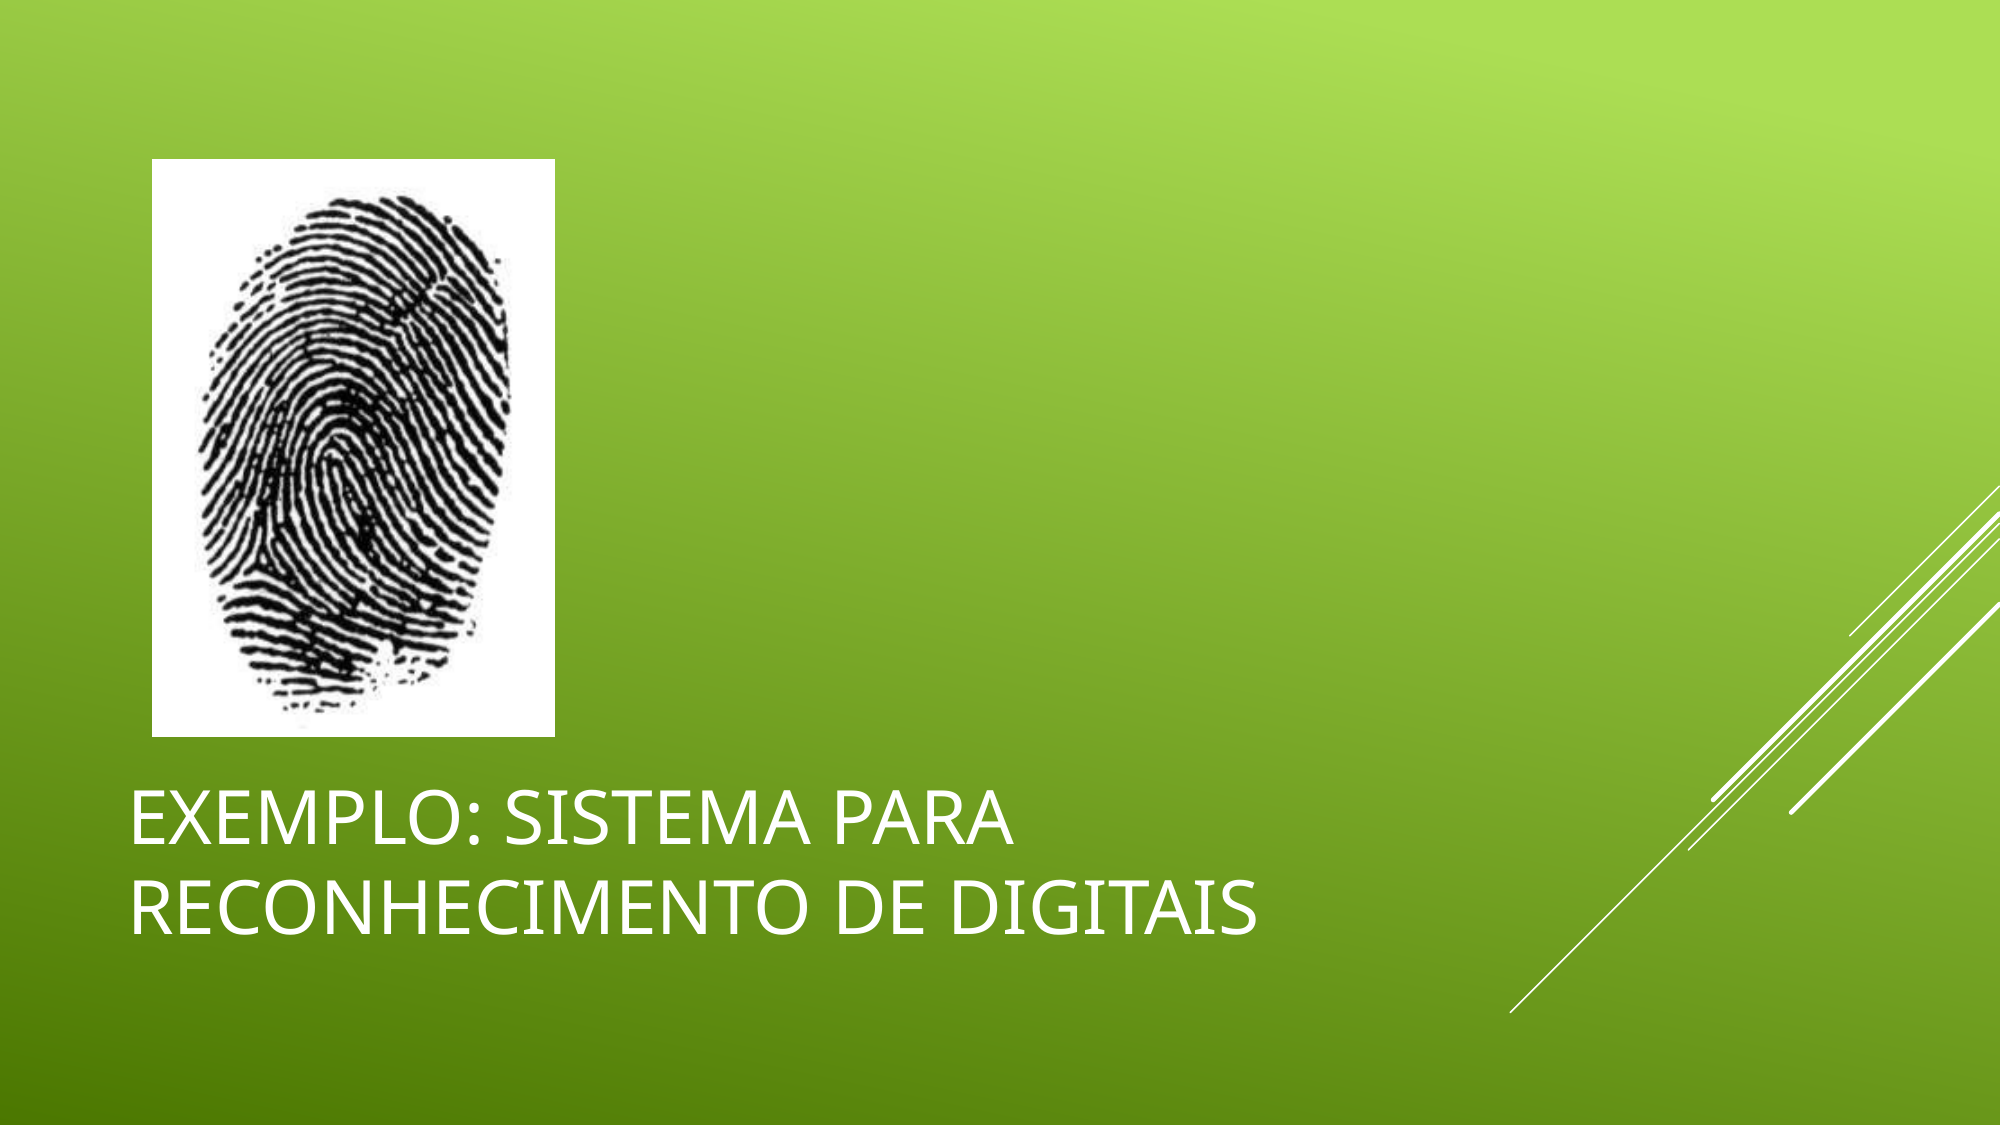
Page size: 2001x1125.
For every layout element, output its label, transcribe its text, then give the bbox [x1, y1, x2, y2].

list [151, 159, 556, 737]
title Exemplo: Sistema para reconhecimento de digitais [112, 736, 1513, 984]
